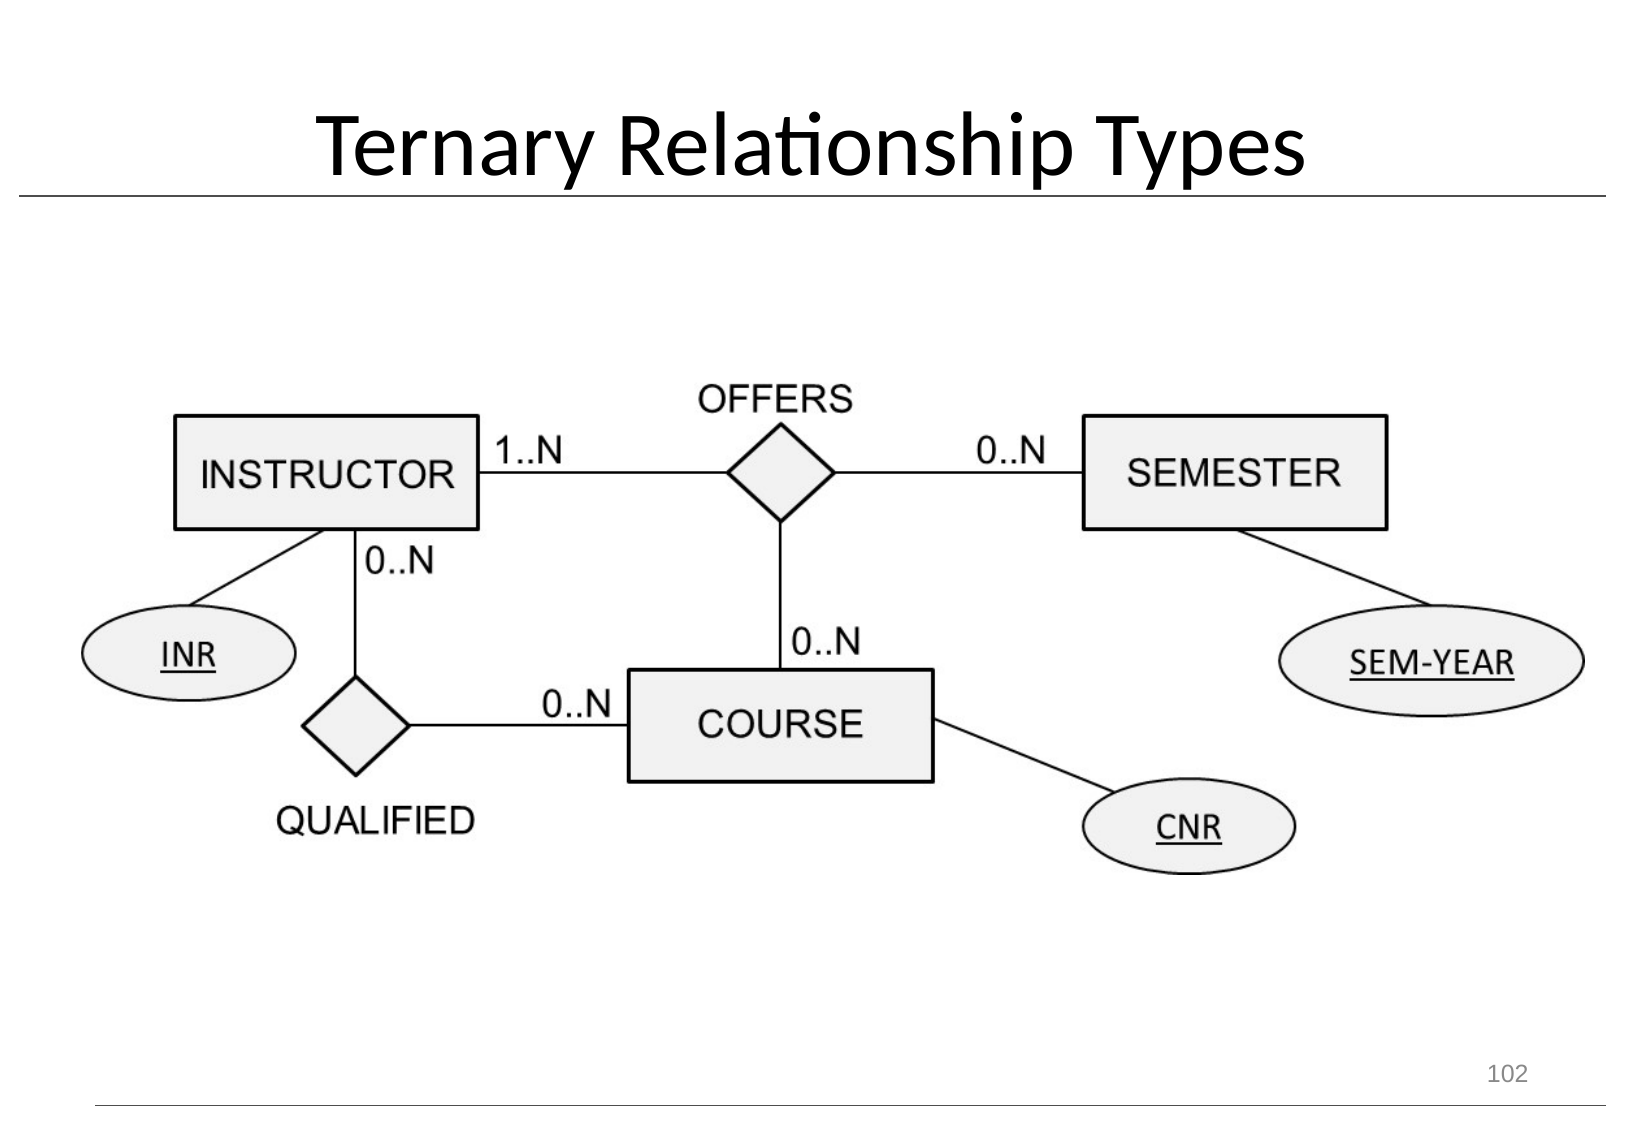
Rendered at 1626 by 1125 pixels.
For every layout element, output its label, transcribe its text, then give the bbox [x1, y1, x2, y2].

slide_number 102 [1164, 1042, 1544, 1103]
title Ternary Relationship Types [81, 45, 1544, 233]
picture [80, 362, 1585, 875]
